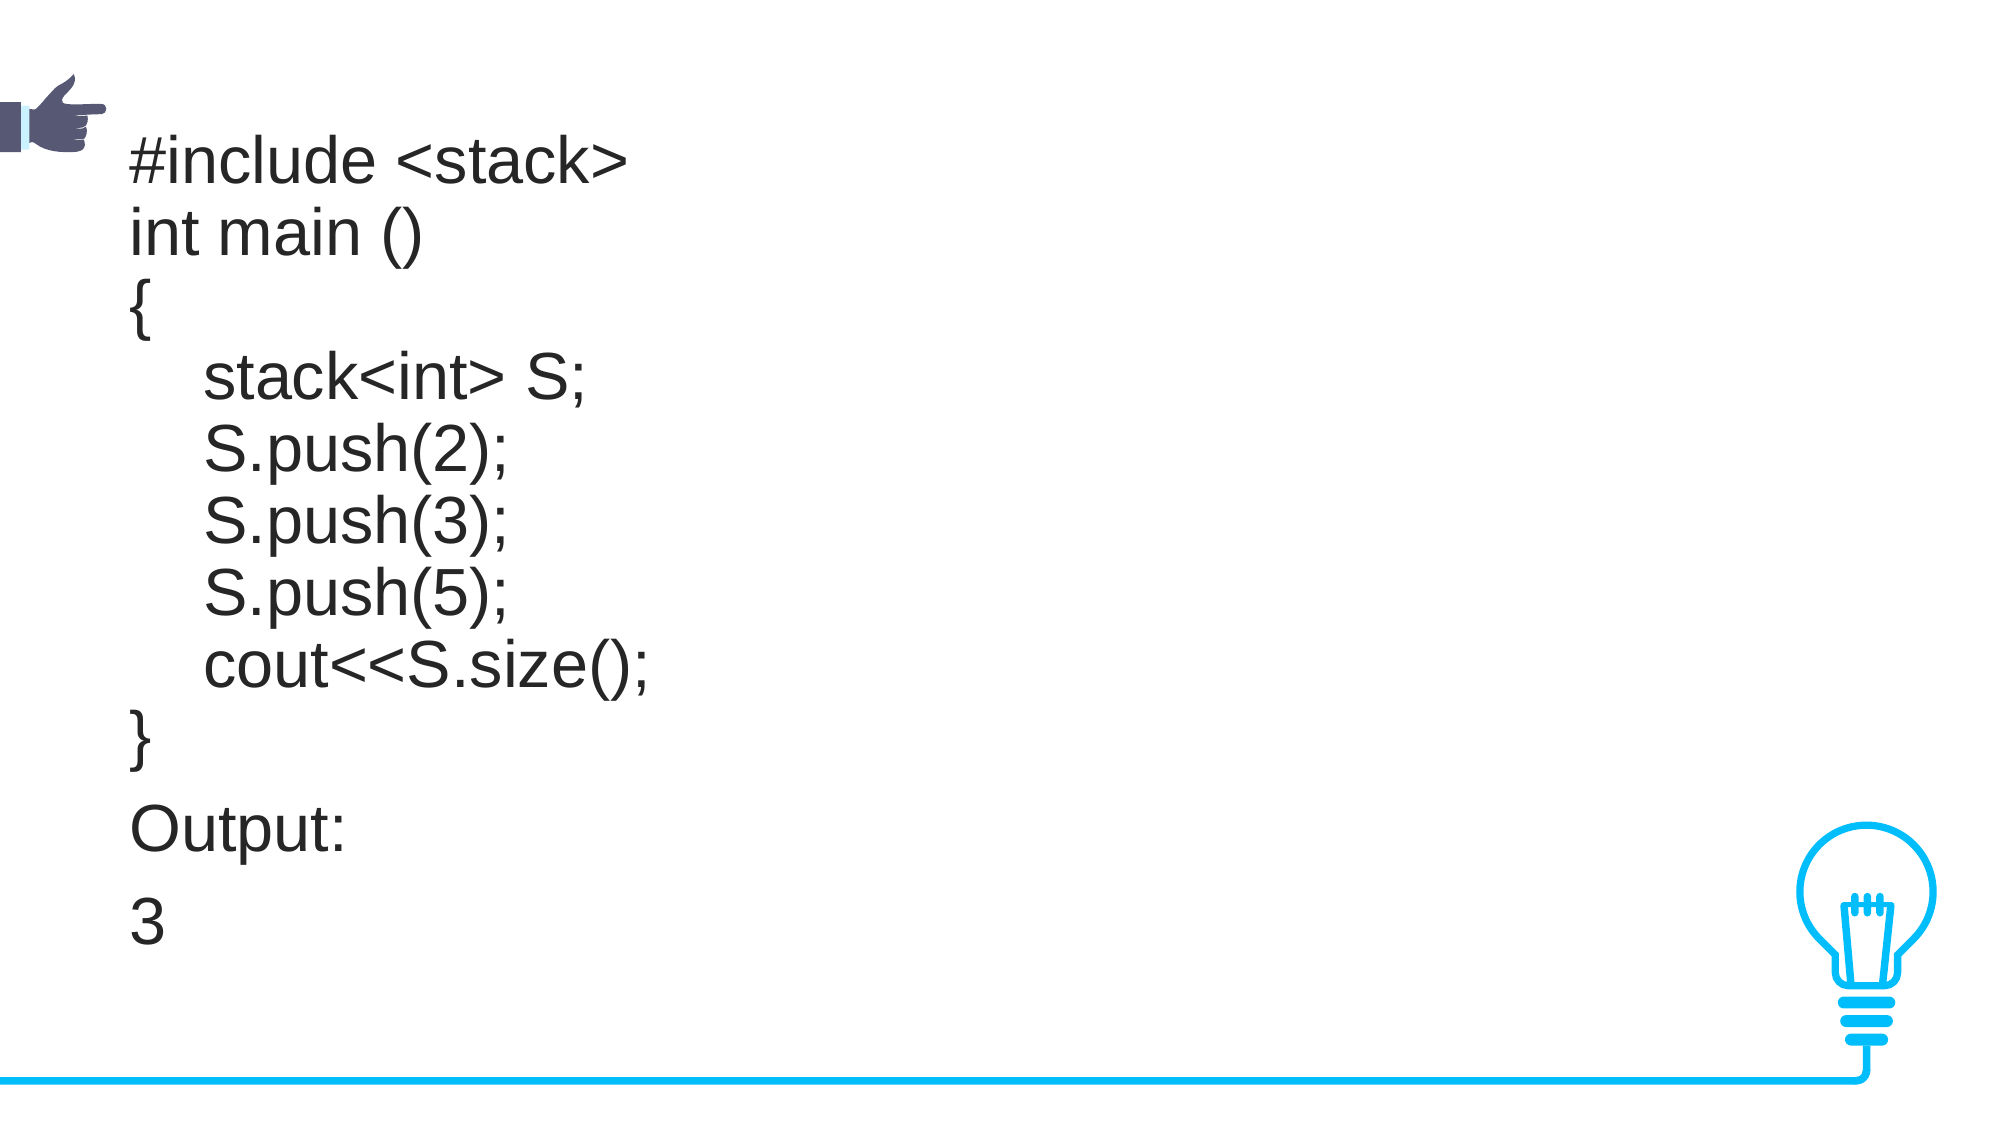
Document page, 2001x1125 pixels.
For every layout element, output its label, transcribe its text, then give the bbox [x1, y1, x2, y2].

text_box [0, 73, 107, 153]
list #include <stack> int main () { stack<int> S; S.push(2); S.push(3); S.push(5); cout<<S.size(); } Output: 3 [114, 46, 1927, 1039]
